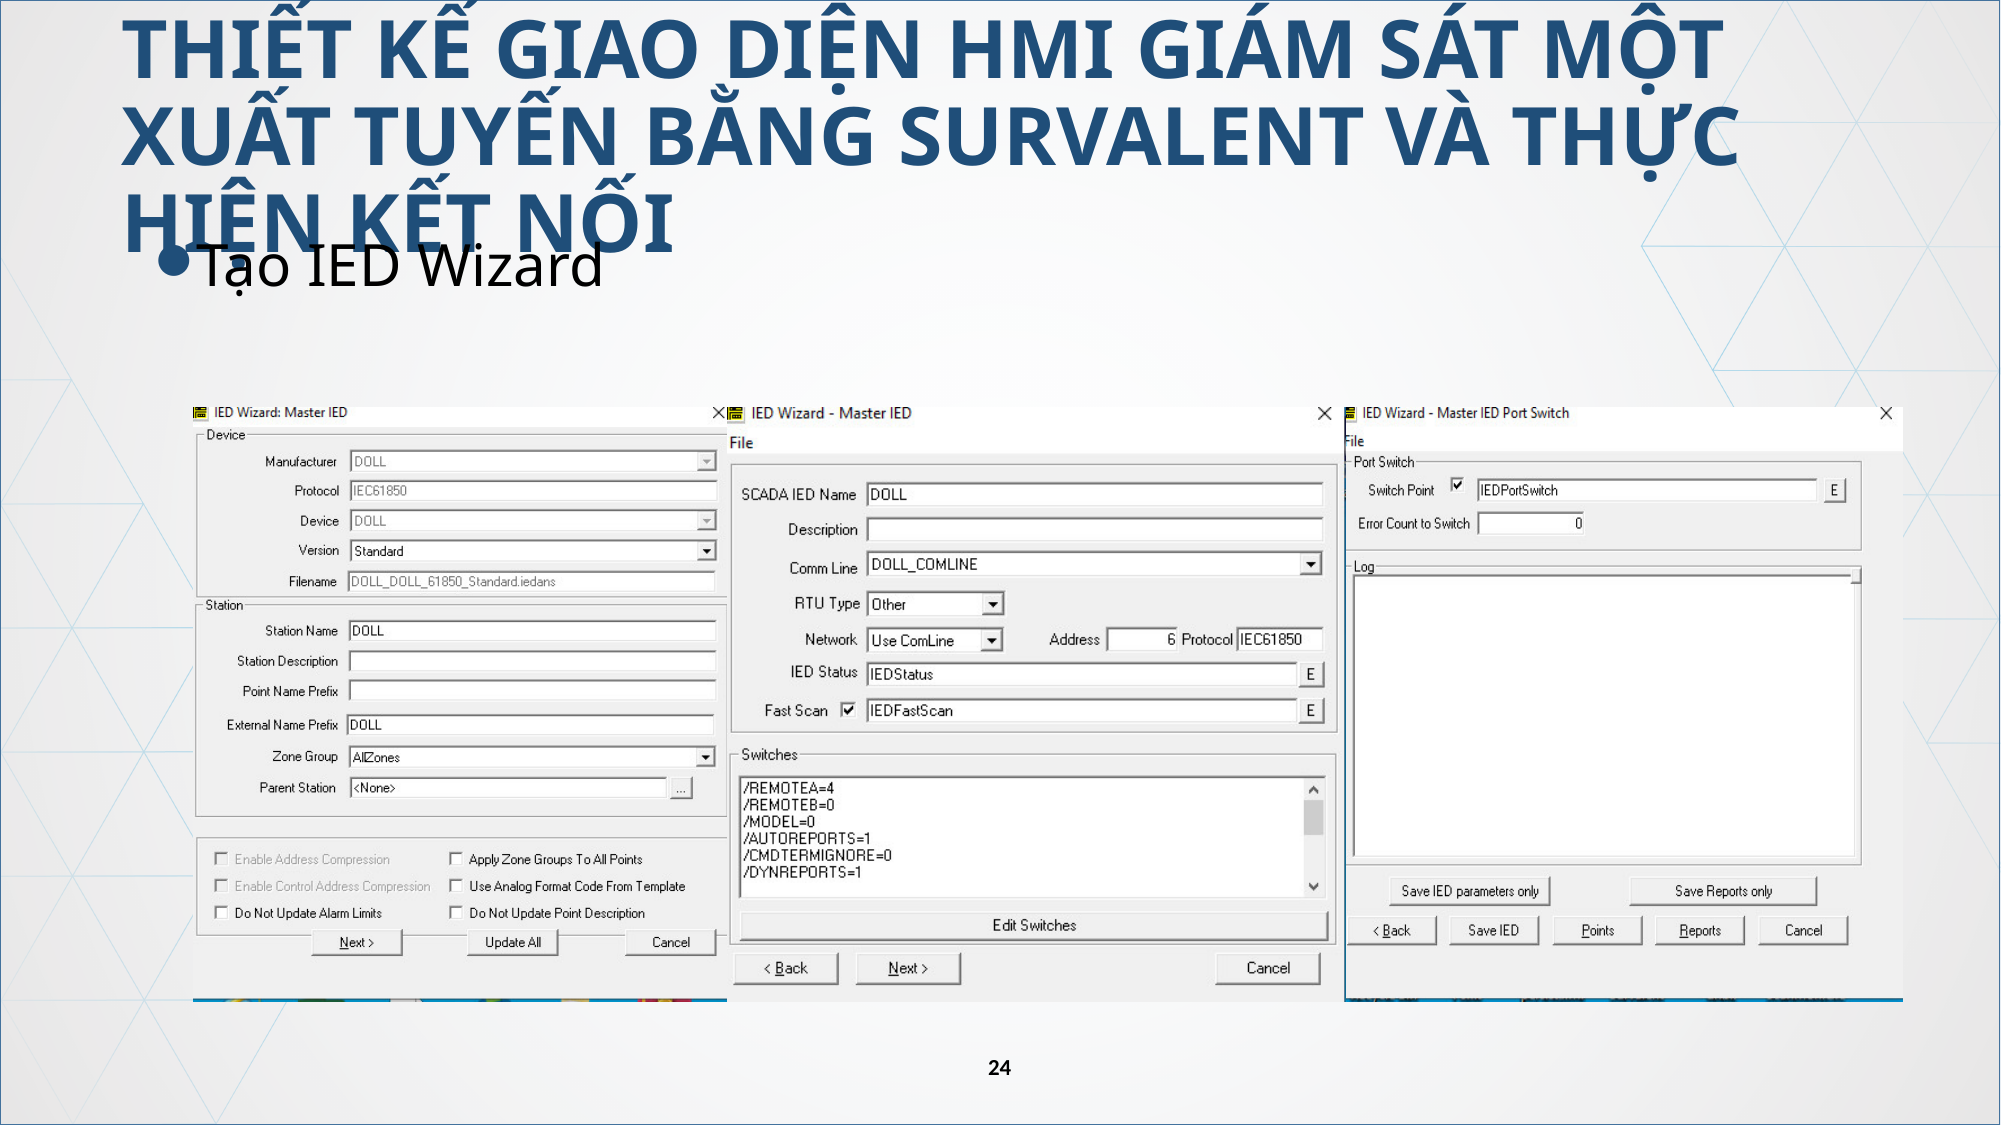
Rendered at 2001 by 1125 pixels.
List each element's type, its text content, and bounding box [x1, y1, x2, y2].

text_box 24 [662, 1044, 1338, 1105]
picture [193, 407, 1903, 1002]
title THIẾT KẾ GIAO DIỆN HMI GIÁM SÁT MỘT XUẤT TUYẾN BẰNG SURVALENT VÀ THỰC HIỆN KẾT NỐI [106, 0, 1832, 279]
list Tạo IED Wizard [137, 228, 1863, 943]
